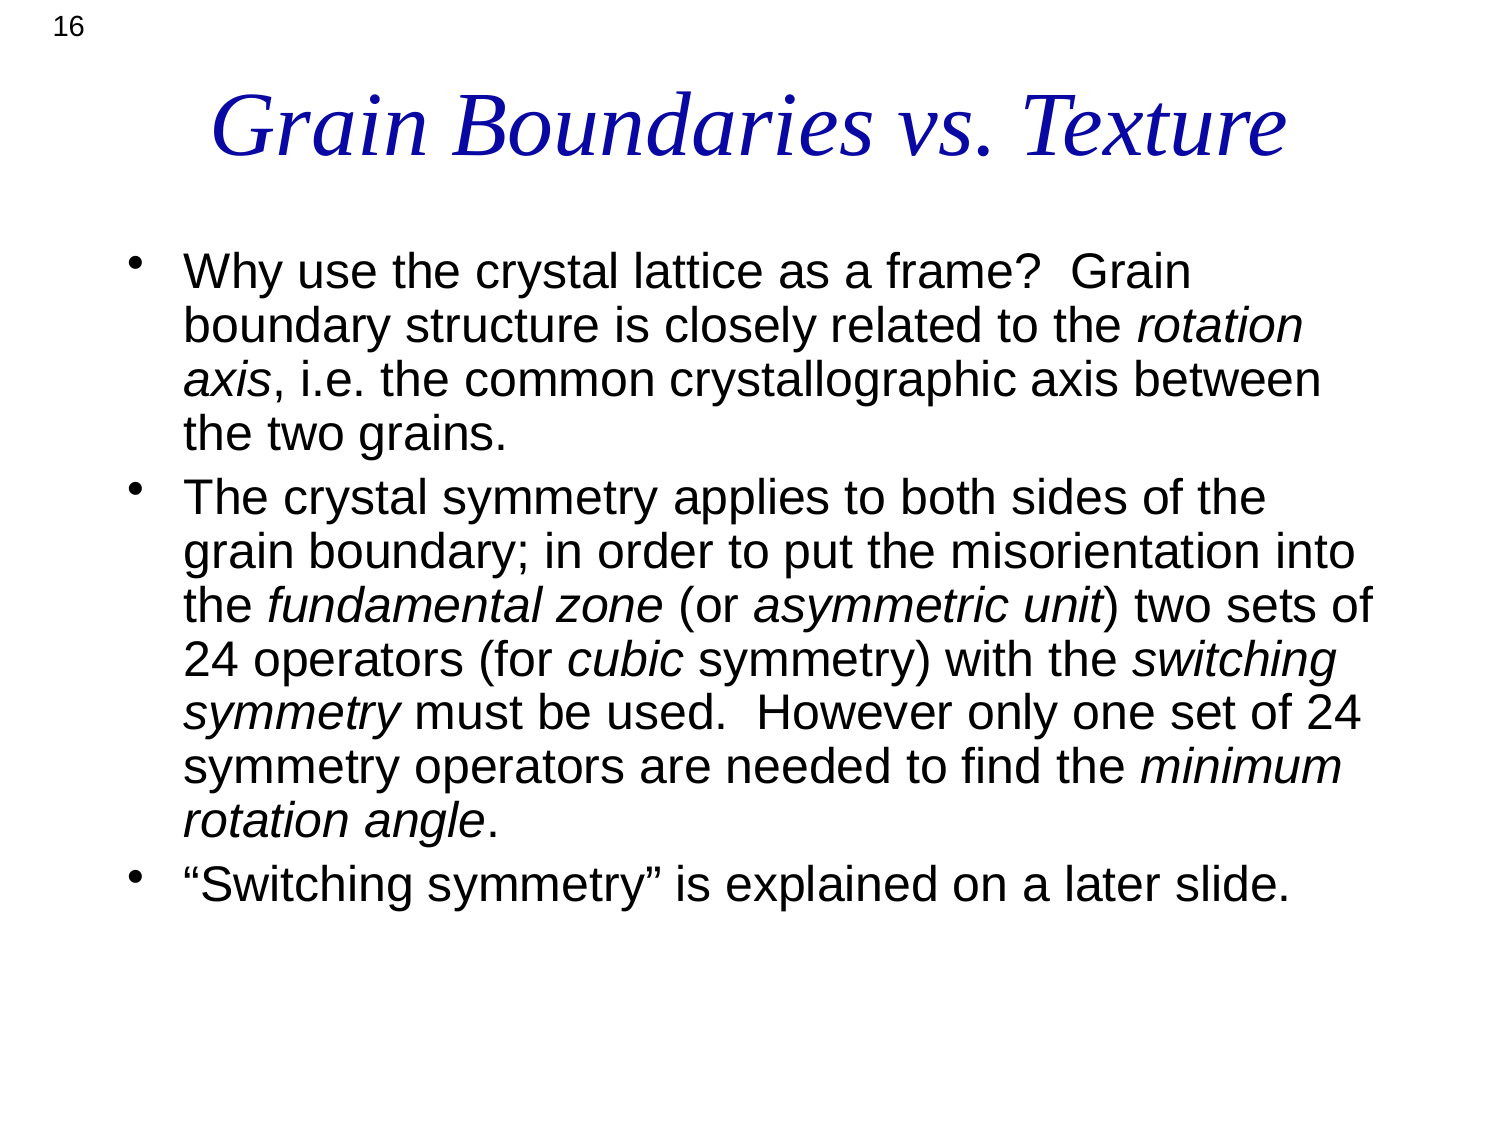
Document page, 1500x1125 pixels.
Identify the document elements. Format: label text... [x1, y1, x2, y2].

list Why use the crystal lattice as a frame? Grain boundary structure is closely related to the rotation axis, i.e. the common crystallographic axis between the two grains. The crystal symmetry applies to both sides of the grain boundary; in order to put the misorientation into the fundamental zone (or asymmetric unit) two sets of 24 operators (for cubic symmetry) with the switching symmetry must be used. However only one set of 24 symmetry operators are needed to find the minimum rotation angle. “Switching symmetry” is explained on a later slide. [112, 237, 1401, 1038]
title Grain Boundaries vs. Texture [112, 24, 1388, 213]
slide_number 16 [0, 0, 101, 51]
